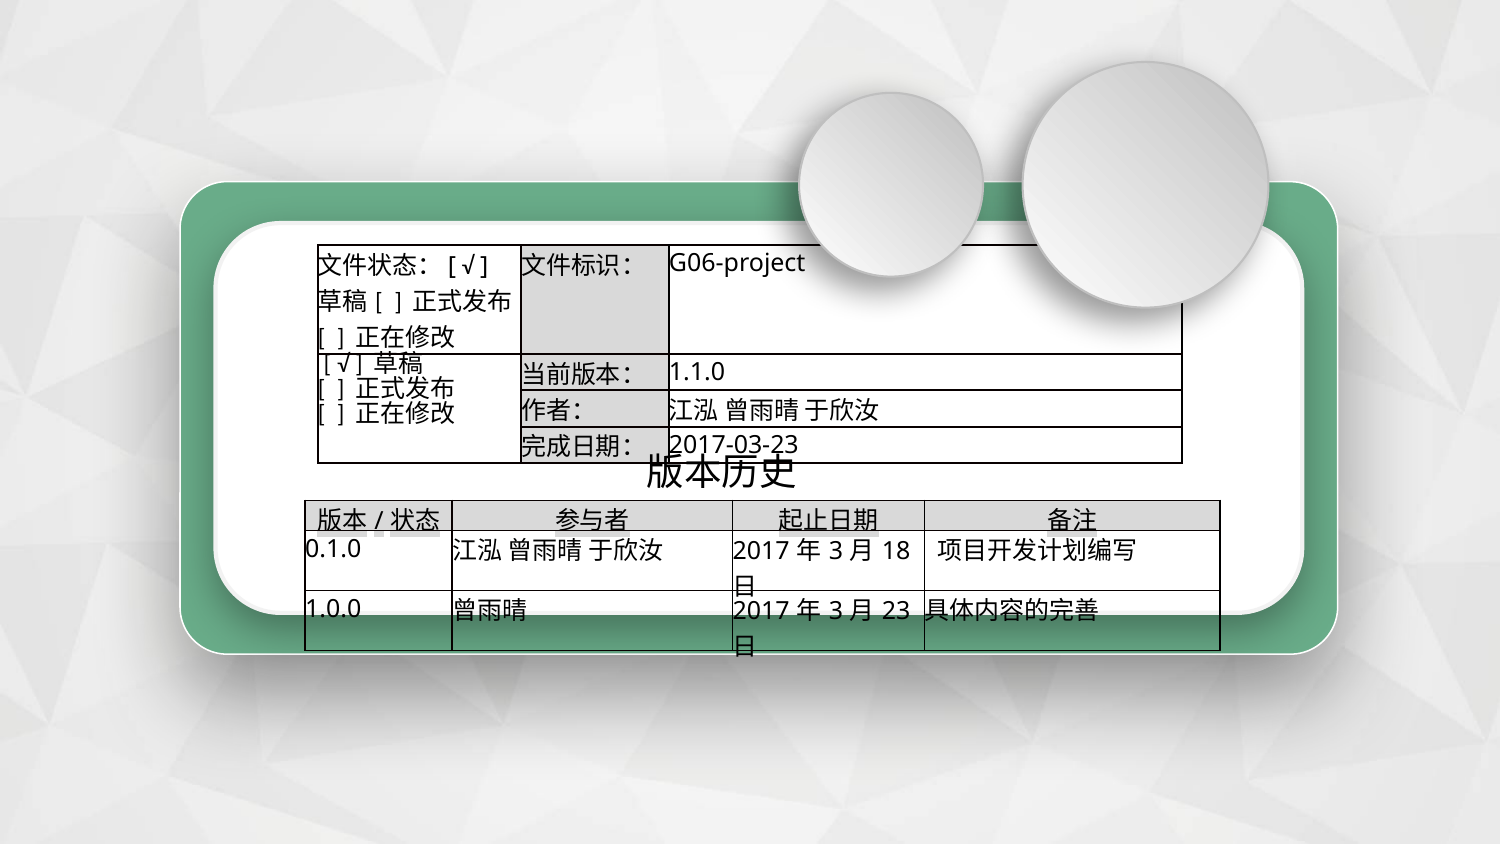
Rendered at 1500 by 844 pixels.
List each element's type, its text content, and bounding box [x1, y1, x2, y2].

table_cell 曾雨晴 [453, 591, 732, 650]
text_box 版本历史 [305, 440, 1139, 500]
table_header 起止日期 [733, 501, 924, 530]
picture [0, 0, 1500, 844]
table_header 备注 [925, 501, 1219, 530]
table_header 参与者 [453, 501, 732, 530]
table_cell 1.1.0 [670, 355, 1181, 389]
table_cell 0.1.0 [306, 531, 451, 590]
table_cell [ √ ] 草稿 [ ] 正式发布 [ ] 正在修改 [319, 355, 520, 440]
table_cell 具体内容的完善 [925, 591, 1219, 650]
table_cell 当前版本： [522, 355, 668, 389]
table_cell 完成日期： [522, 428, 668, 440]
table_cell 项目开发计划编写 [925, 531, 1219, 590]
table_header 文件状态：[ √ ] 草稿[ ] 正式发布[ ] 正在修改 [319, 246, 520, 353]
text_box [215, 223, 773, 613]
text_box [1256, 181, 1338, 655]
text_box [1021, 60, 1270, 309]
table_cell 江泓 曾雨晴 于欣汝 [670, 391, 1181, 426]
text_box [798, 91, 985, 278]
text_box [180, 181, 764, 655]
table_cell 江泓 曾雨晴 于欣汝 [453, 531, 732, 590]
table_cell 1.0.0 [306, 591, 451, 650]
table_header 版本/状态 [306, 501, 451, 530]
text_box [1139, 234, 1303, 613]
table_header G06-project [670, 246, 1181, 353]
table_header 文件标识： [522, 246, 668, 353]
table_cell 2017年3月18日 [733, 531, 924, 590]
table_cell 2017年3月23日 [733, 591, 924, 650]
table_cell 作者： [522, 391, 668, 426]
table_cell 2017-03-23 [670, 428, 1181, 462]
